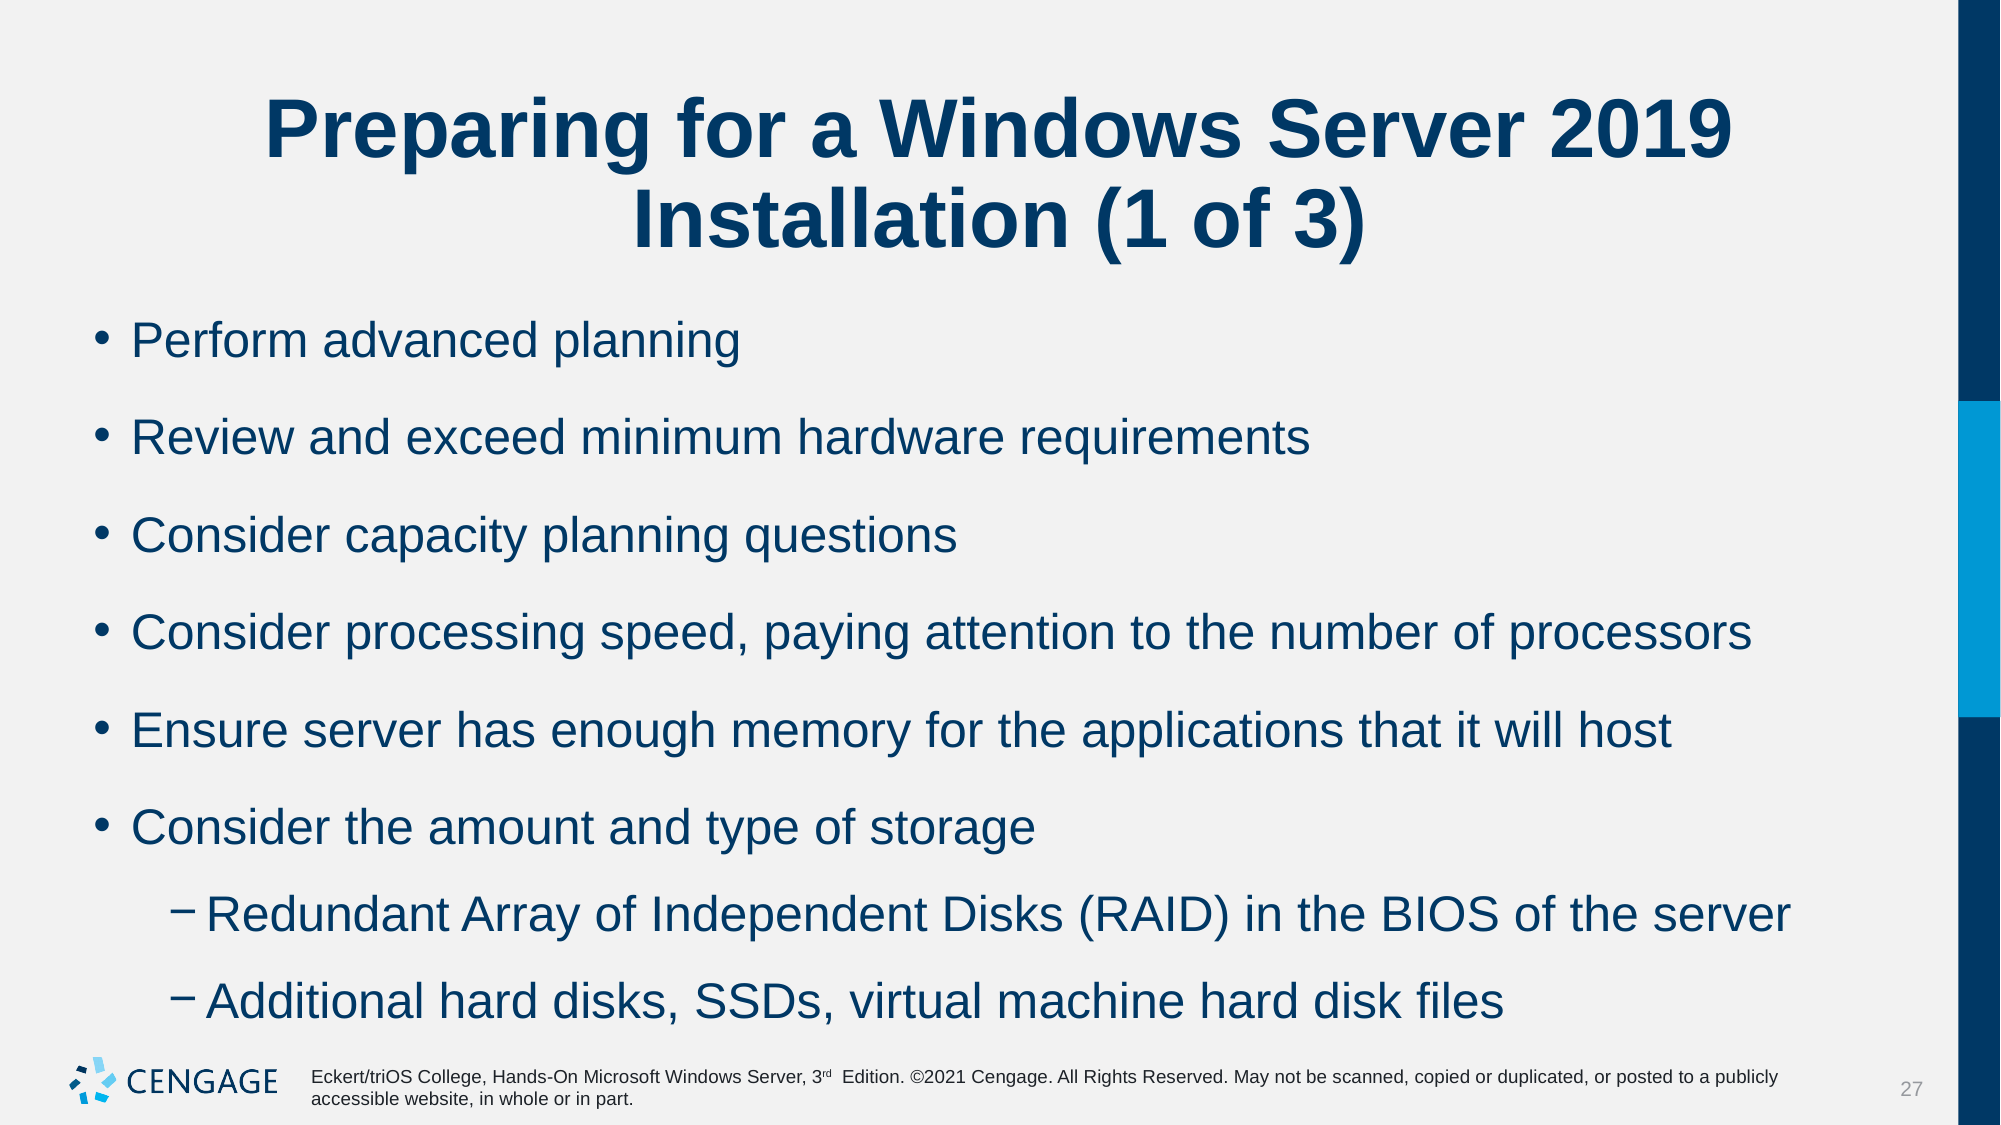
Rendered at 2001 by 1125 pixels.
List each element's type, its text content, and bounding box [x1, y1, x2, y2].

list Perform advanced planning Review and exceed minimum hardware requirements Consider capacity planning questions Consider processing speed, paying attention to the number of processors Ensure server has enough memory for the applications that it will host Consider the amount and type of storage Redundant Array of Independent Disks (RAID) in the BIOS of the server Additional hard disks, SSDs, virtual machine hard disk files [78, 299, 1923, 1014]
picture [69, 1057, 277, 1104]
title Preparing for a Windows Server 2019 Installation (1 of 3) [78, 77, 1923, 278]
